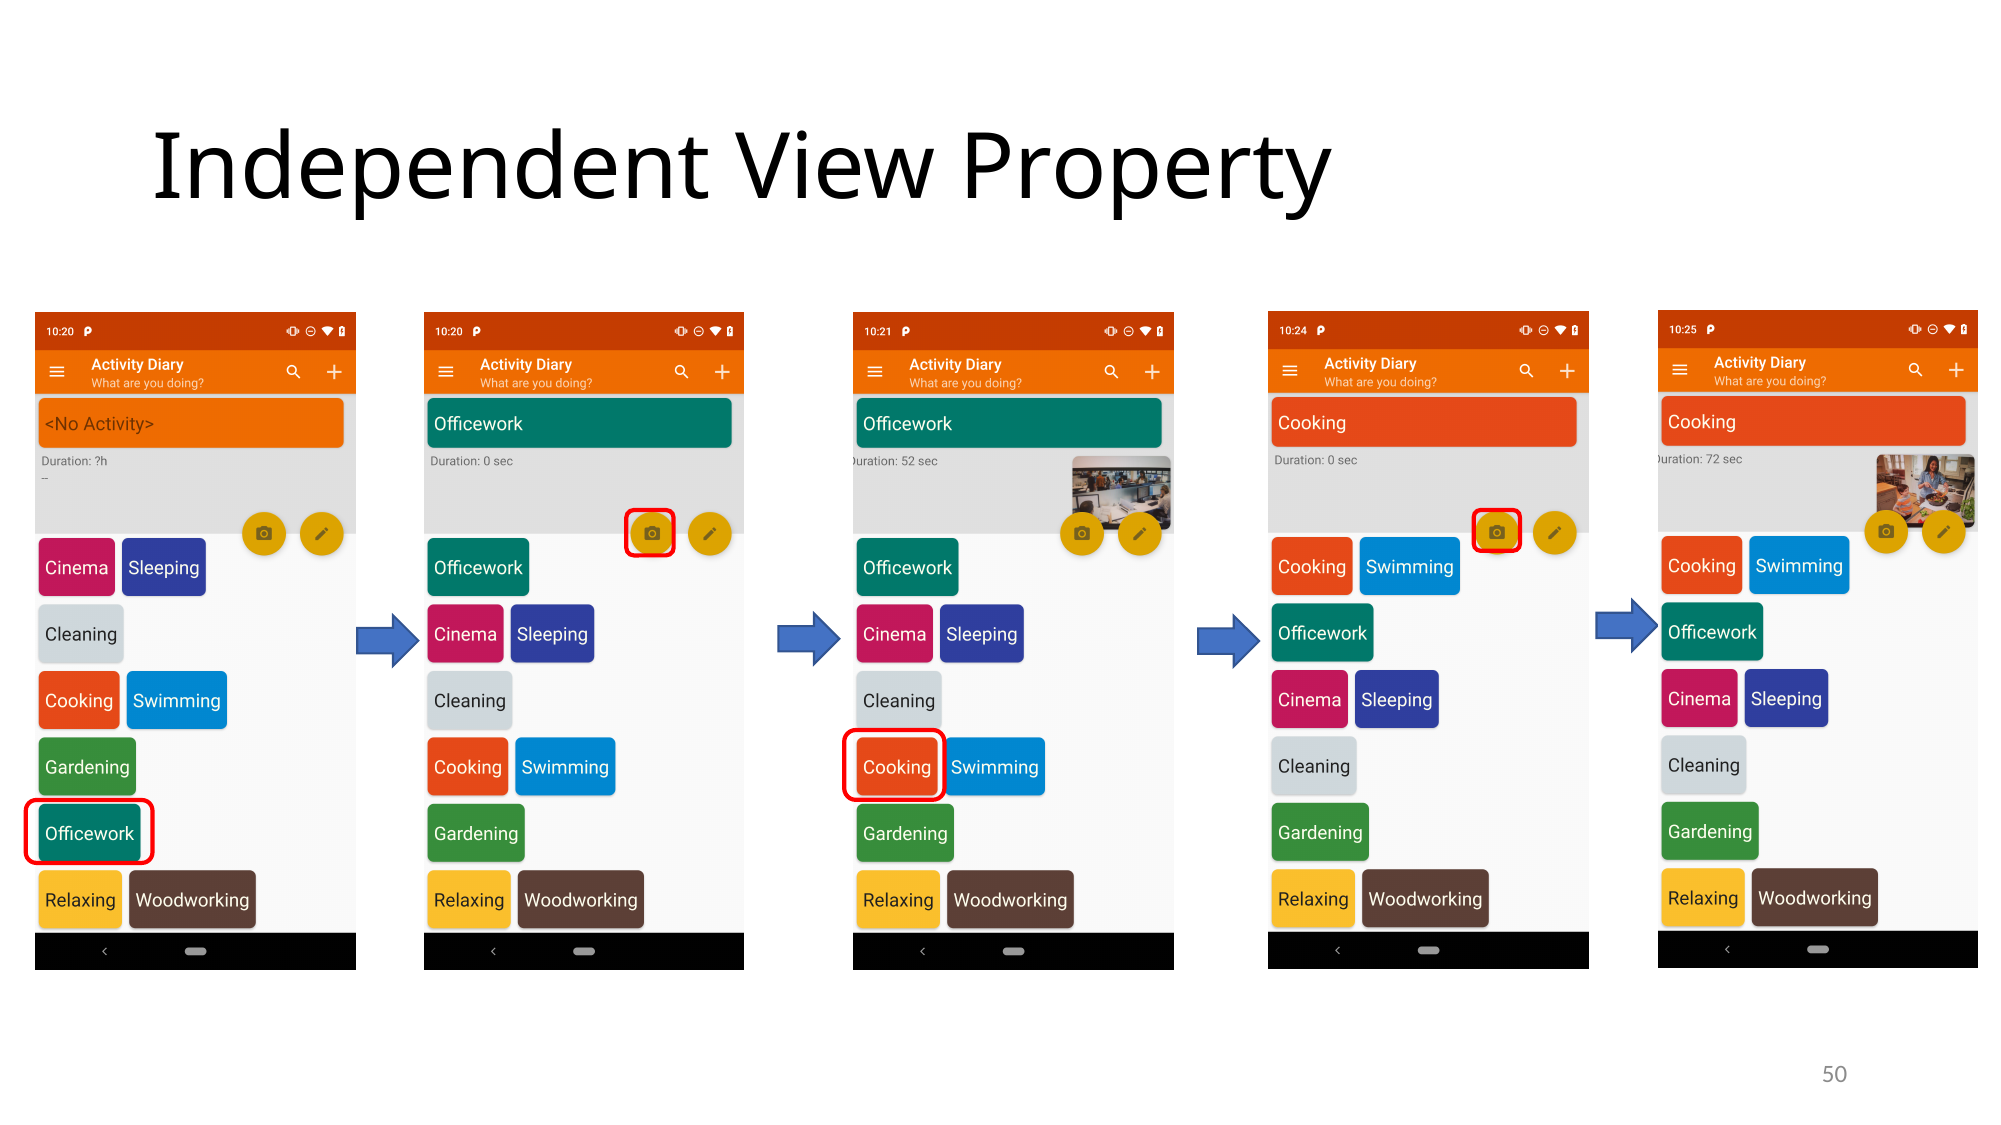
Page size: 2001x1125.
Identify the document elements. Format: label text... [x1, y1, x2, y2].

picture [1268, 311, 1589, 969]
picture [1657, 310, 1978, 968]
title Independent View Property [137, 59, 1863, 278]
picture [35, 312, 356, 970]
text_box [24, 799, 35, 864]
text_box [843, 729, 853, 801]
picture [424, 312, 745, 970]
slide_number 50 [1412, 1042, 1863, 1103]
text_box [1197, 613, 1261, 669]
text_box [356, 612, 420, 669]
text_box [777, 610, 841, 667]
picture [853, 312, 1174, 970]
text_box [1595, 597, 1657, 654]
